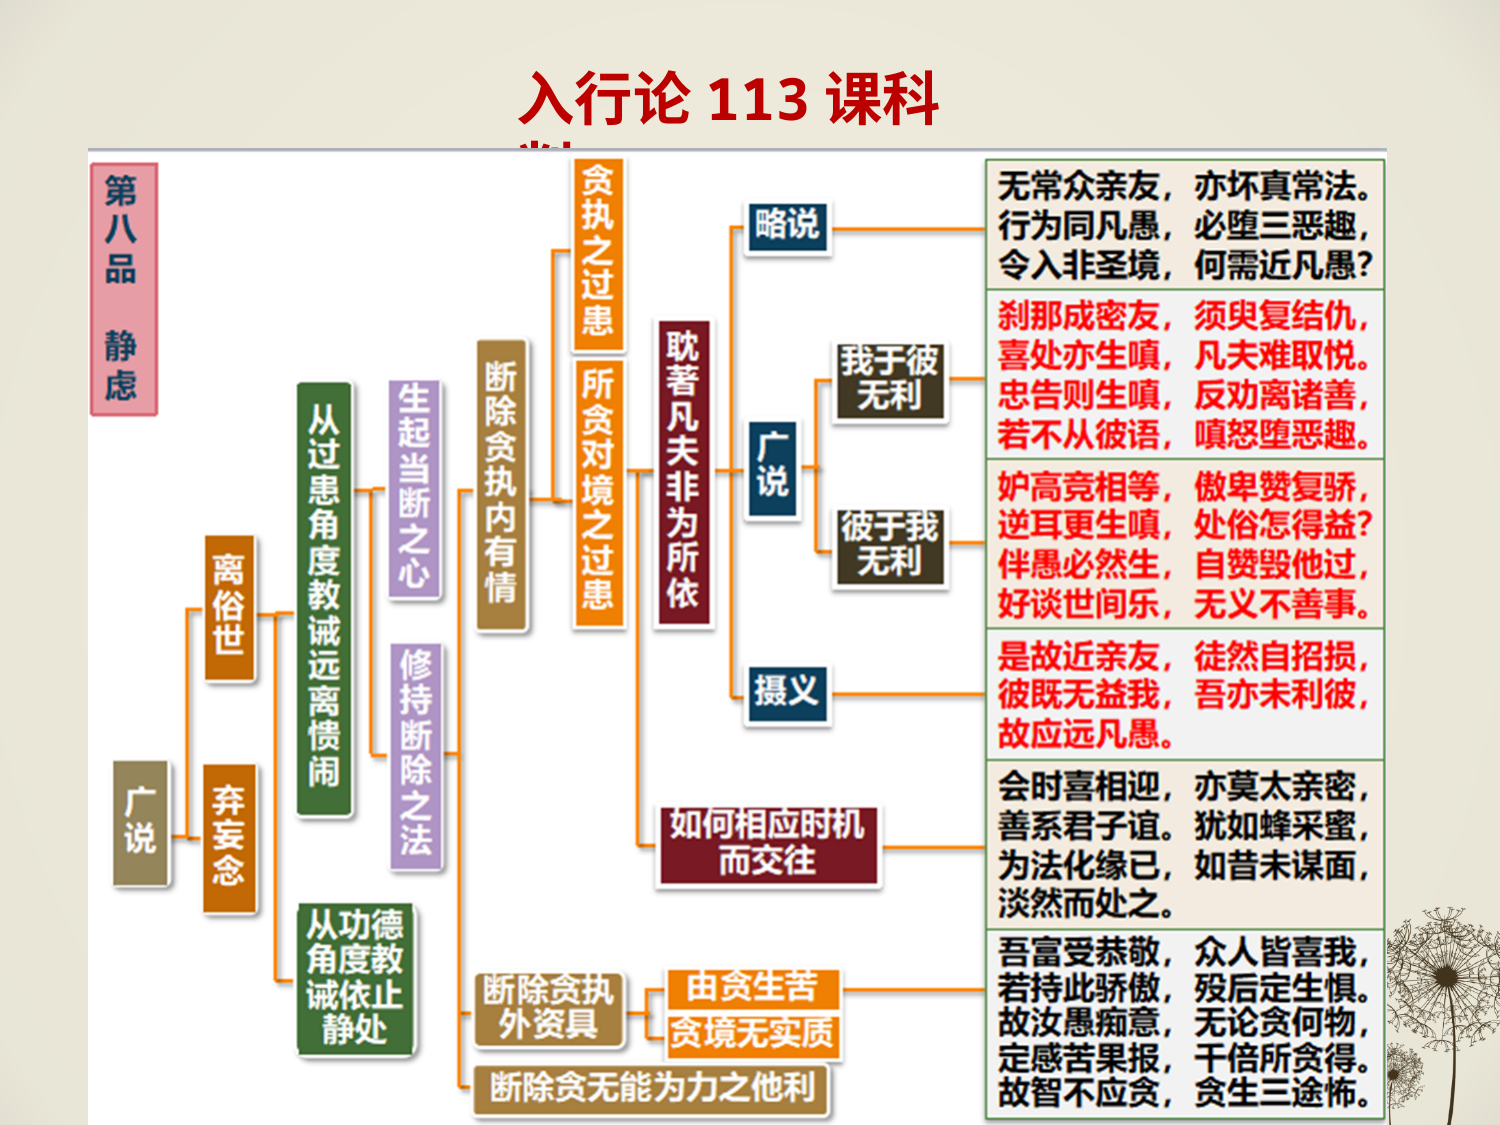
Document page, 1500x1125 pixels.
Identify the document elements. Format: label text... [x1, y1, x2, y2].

text_box 入行论113课科判 [501, 54, 989, 148]
picture [0, 0, 1500, 1125]
